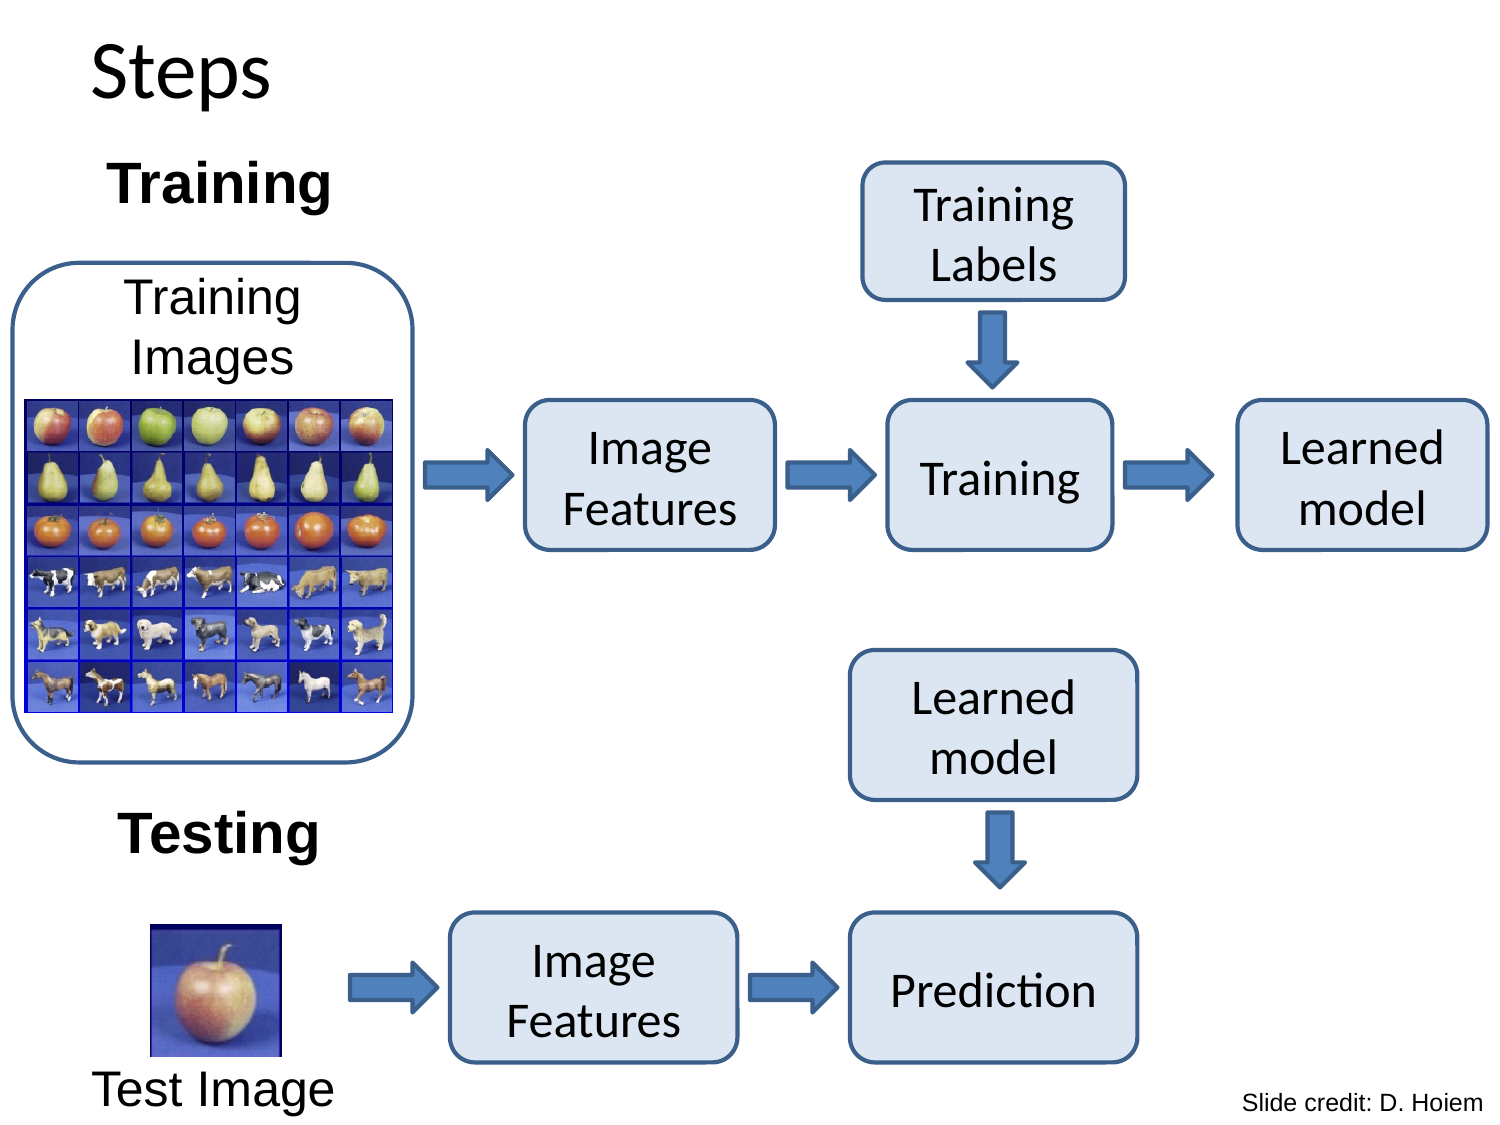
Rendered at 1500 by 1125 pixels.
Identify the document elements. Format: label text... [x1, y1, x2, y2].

text_box [347, 960, 440, 1015]
text_box Image Features [447, 910, 740, 1065]
text_box [1122, 448, 1215, 502]
text_box [973, 810, 1027, 890]
text_box Image Features [522, 397, 778, 553]
text_box Training [885, 397, 1115, 553]
picture [24, 399, 393, 713]
text_box [747, 960, 840, 1015]
text_box [785, 448, 878, 502]
text_box Training Labels [860, 160, 1128, 303]
text_box Slide credit: D. Hoiem [1227, 1079, 1499, 1125]
picture [149, 924, 282, 1057]
text_box [965, 310, 1020, 390]
text_box [422, 448, 515, 502]
text_box Prediction [847, 910, 1140, 1065]
text_box Learned model [1235, 397, 1490, 553]
title Steps [74, 0, 1426, 131]
text_box Test Image [76, 1049, 351, 1124]
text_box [12, 257, 413, 763]
text_box Learned model [847, 647, 1140, 803]
text_box Testing [103, 787, 336, 873]
text_box Training [92, 137, 349, 223]
